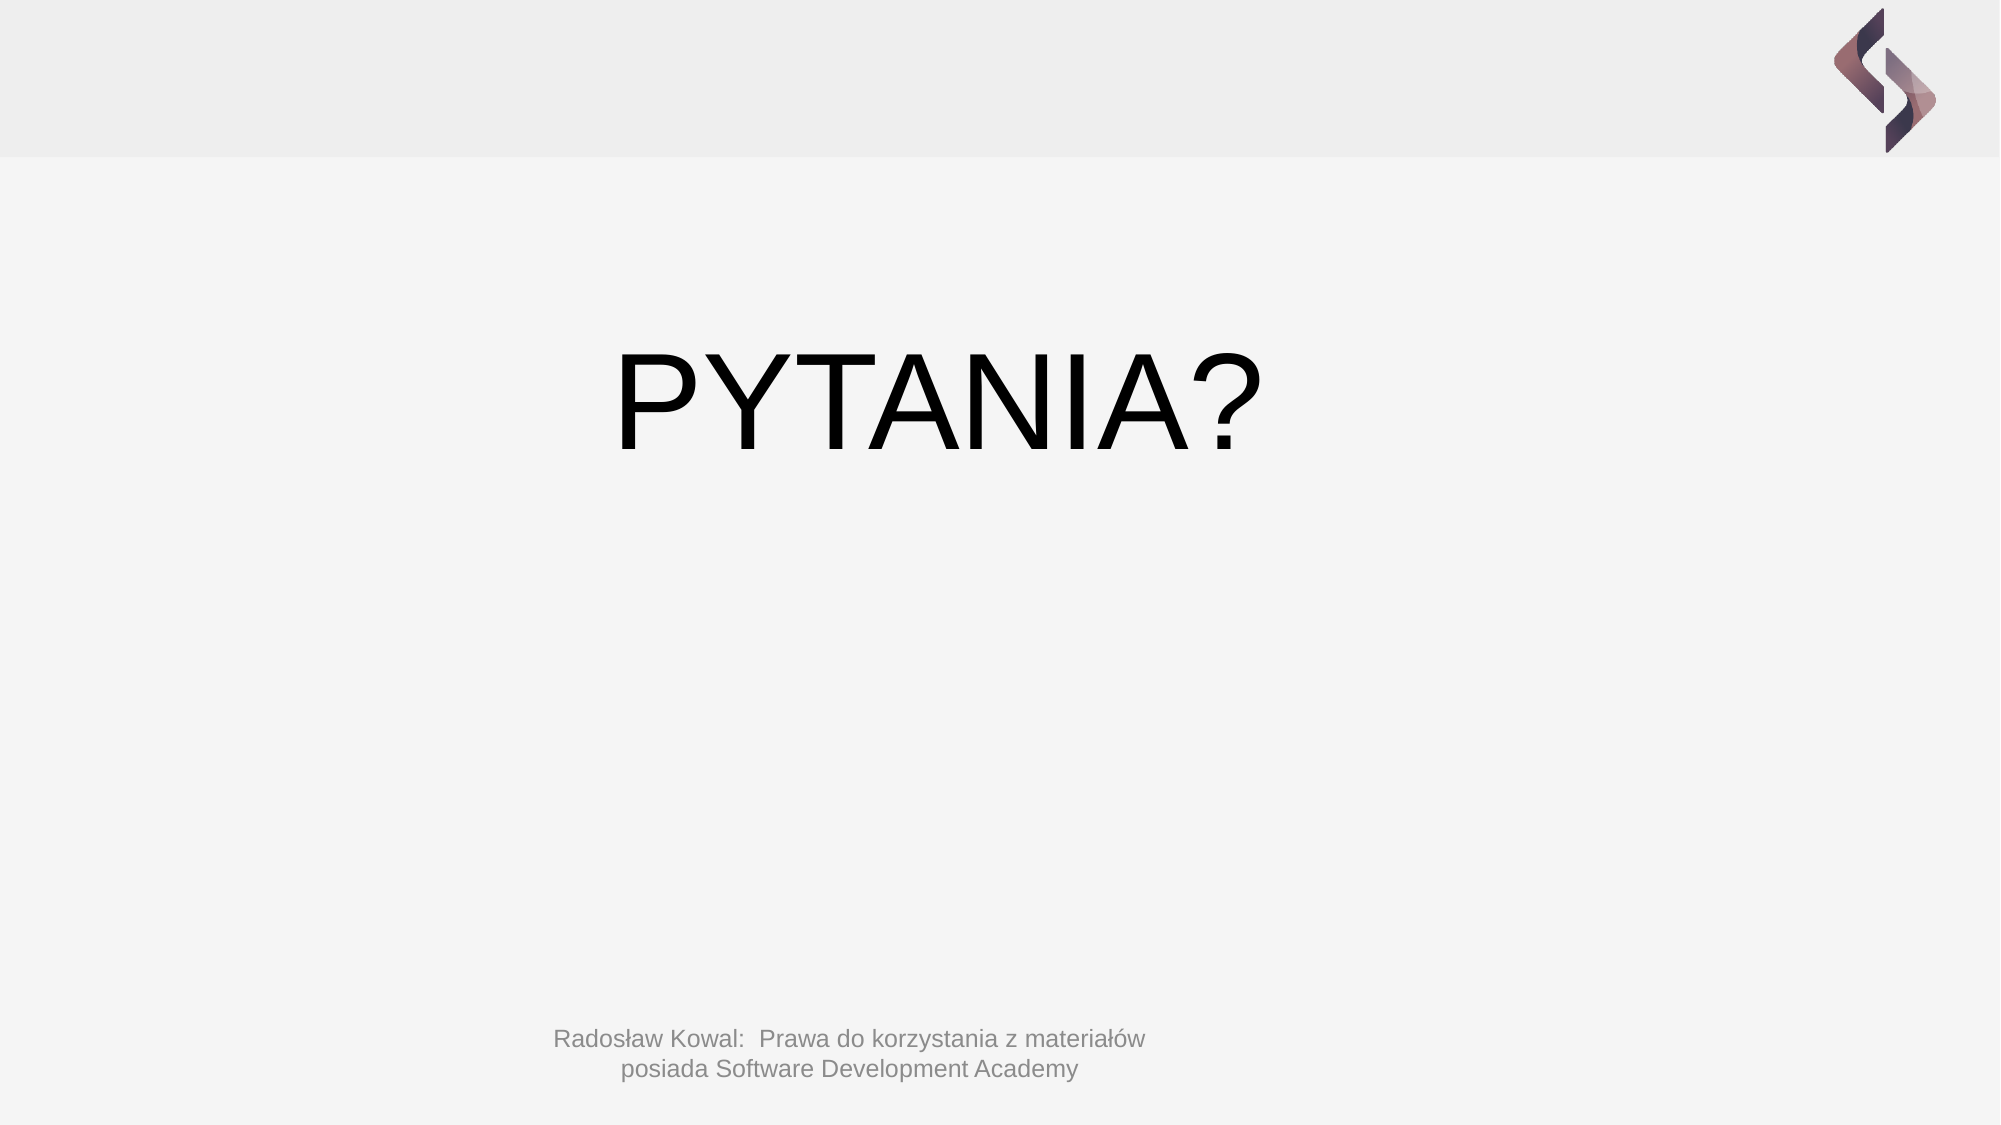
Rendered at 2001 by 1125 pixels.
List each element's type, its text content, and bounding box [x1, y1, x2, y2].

picture [1787, 0, 2001, 165]
text_box Radosław Kowal: Prawa do korzystania z materiałów posiada Software Development Academy [512, 1022, 1188, 1082]
text_box PYTANIA? [59, 214, 1819, 691]
